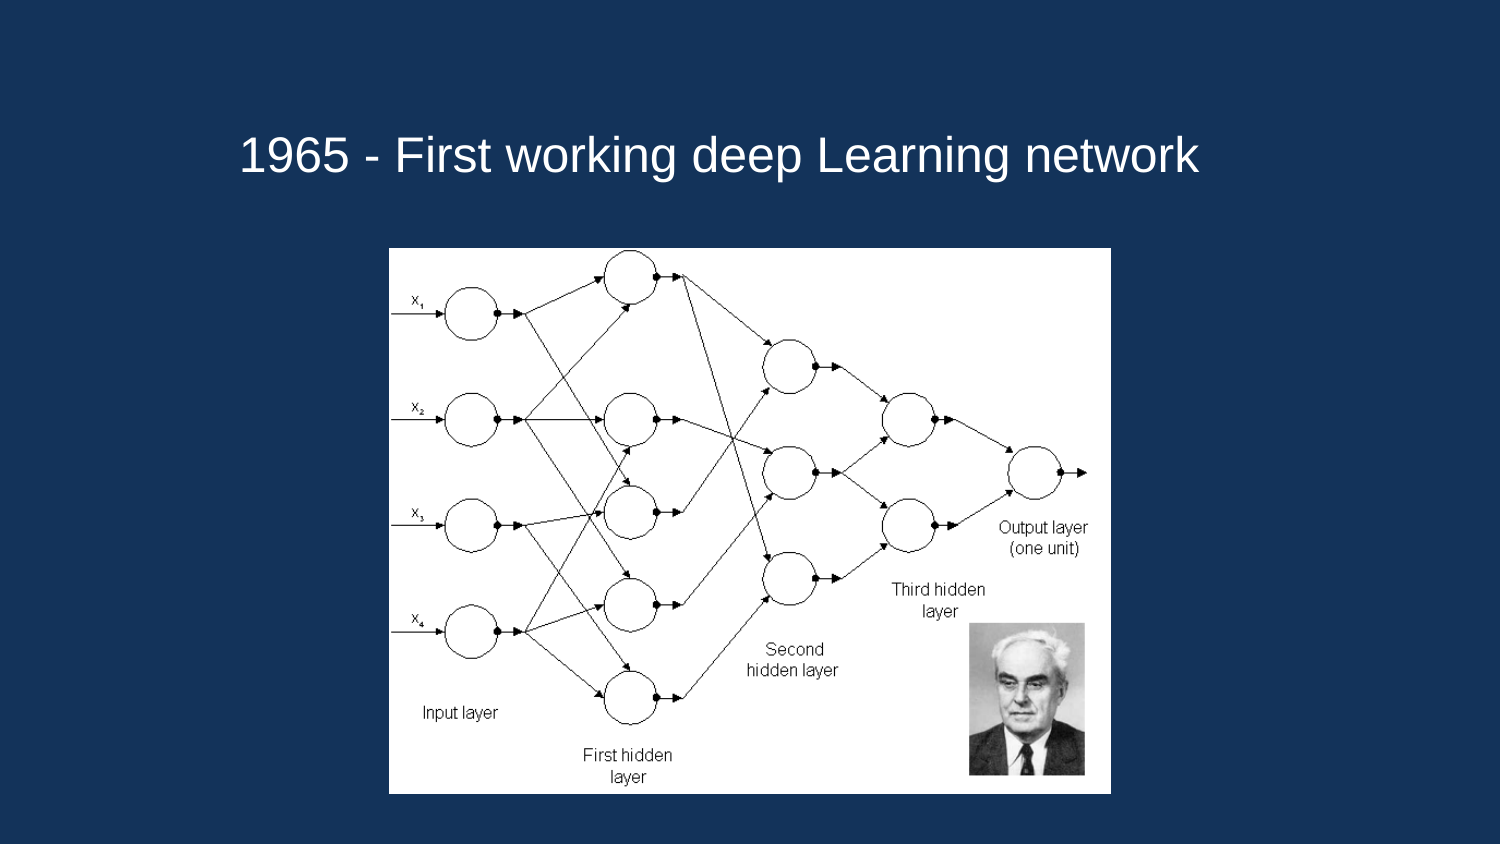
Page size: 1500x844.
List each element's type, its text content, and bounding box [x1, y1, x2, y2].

picture [389, 248, 1111, 794]
text_box 1965 - First working deep Learning network [185, 107, 1254, 249]
